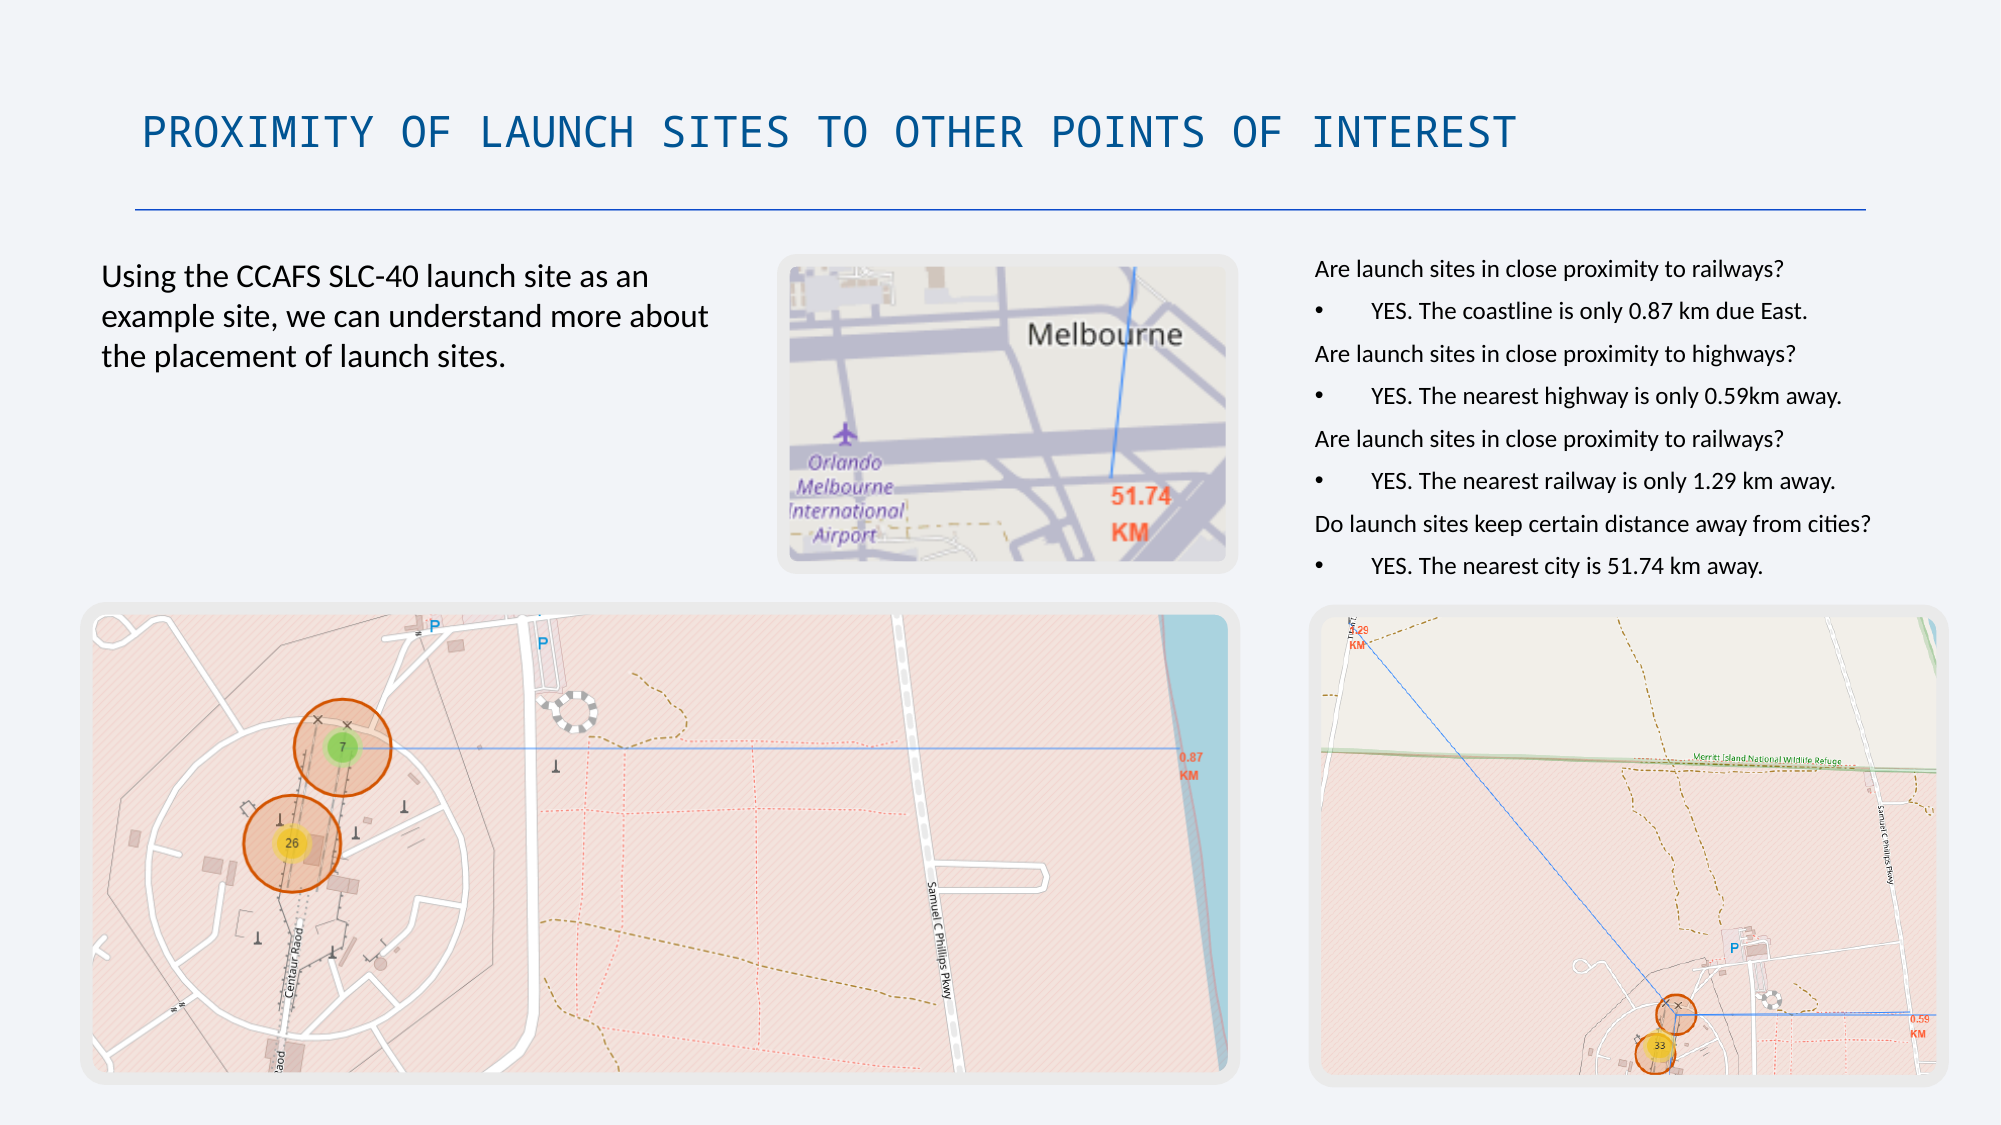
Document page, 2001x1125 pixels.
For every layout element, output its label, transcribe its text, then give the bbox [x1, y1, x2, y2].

text_box PROXIMITY OF LAUNCH SITES TO OTHER POINTS OF INTEREST [126, 88, 1852, 179]
text_box Using the CCAFS SLC-40 launch site as an example site, we can understand more about the placement of launch sites. [86, 246, 730, 382]
text_box Are launch sites in close proximity to railways? YES. The coastline is only 0.87 km due East. Are launch sites in close proximity to highways? YES. The nearest highway is only 0.59km away. Are launch sites in close proximity to railways? YES. The nearest railway is only 1.29 km away. Do launch sites keep certain distance away from cities? YES. The nearest city is 51.74 km away. [1314, 252, 1943, 599]
picture [0, 0, 2001, 1125]
